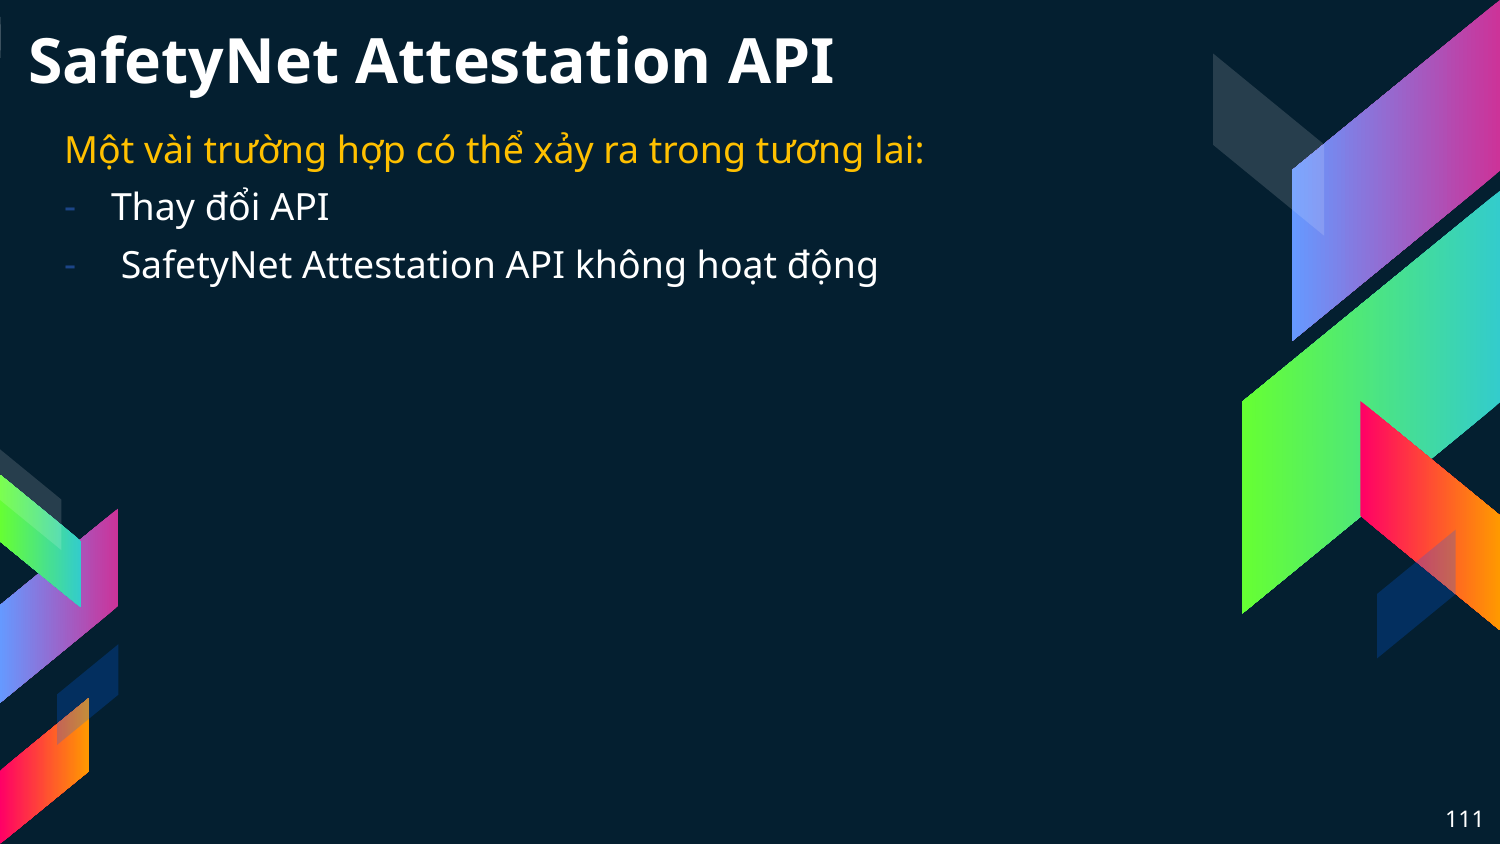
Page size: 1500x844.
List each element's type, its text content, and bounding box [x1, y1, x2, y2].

list Một vài trường hợp có thể xảy ra trong tương lai: Thay đổi API SafetyNet Attestation API không hoạt động [49, 110, 1404, 316]
text_box SafetyNet Attestation API [13, 12, 938, 111]
slide_number 111 [1403, 789, 1500, 844]
